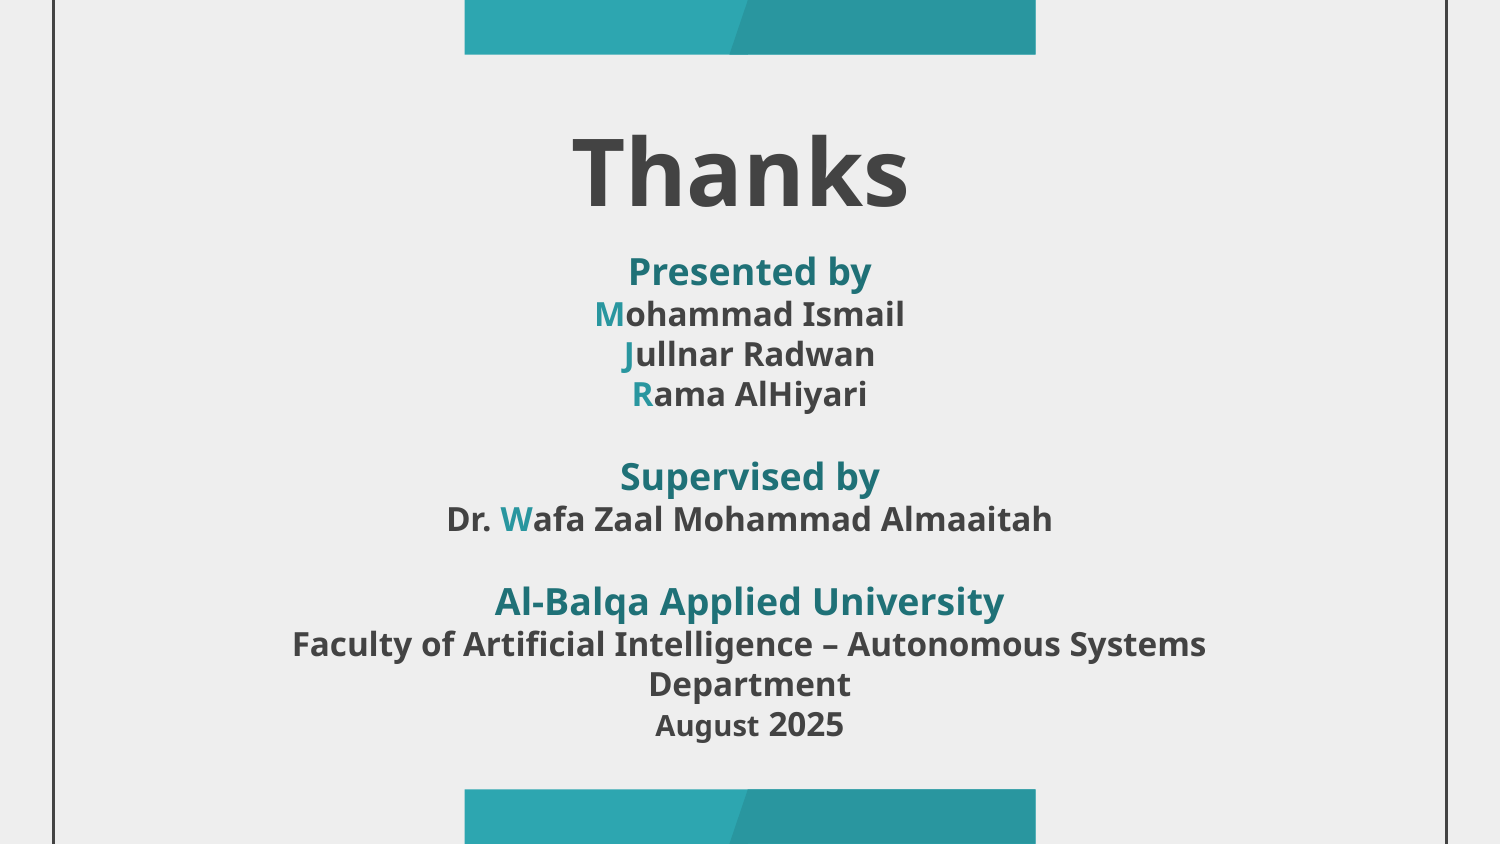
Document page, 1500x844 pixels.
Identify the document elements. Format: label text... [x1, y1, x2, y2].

text_box Thanks [556, 97, 944, 240]
text_box Presented by Mohammad Ismail Jullnar Radwan Rama AlHiyari Supervised by Dr. Wafa Zaal Mohammad Almaaitah Al-Balqa Applied University Faculty of Artificial Intelligence – Autonomous Systems Department August 2025 [182, 240, 1318, 750]
